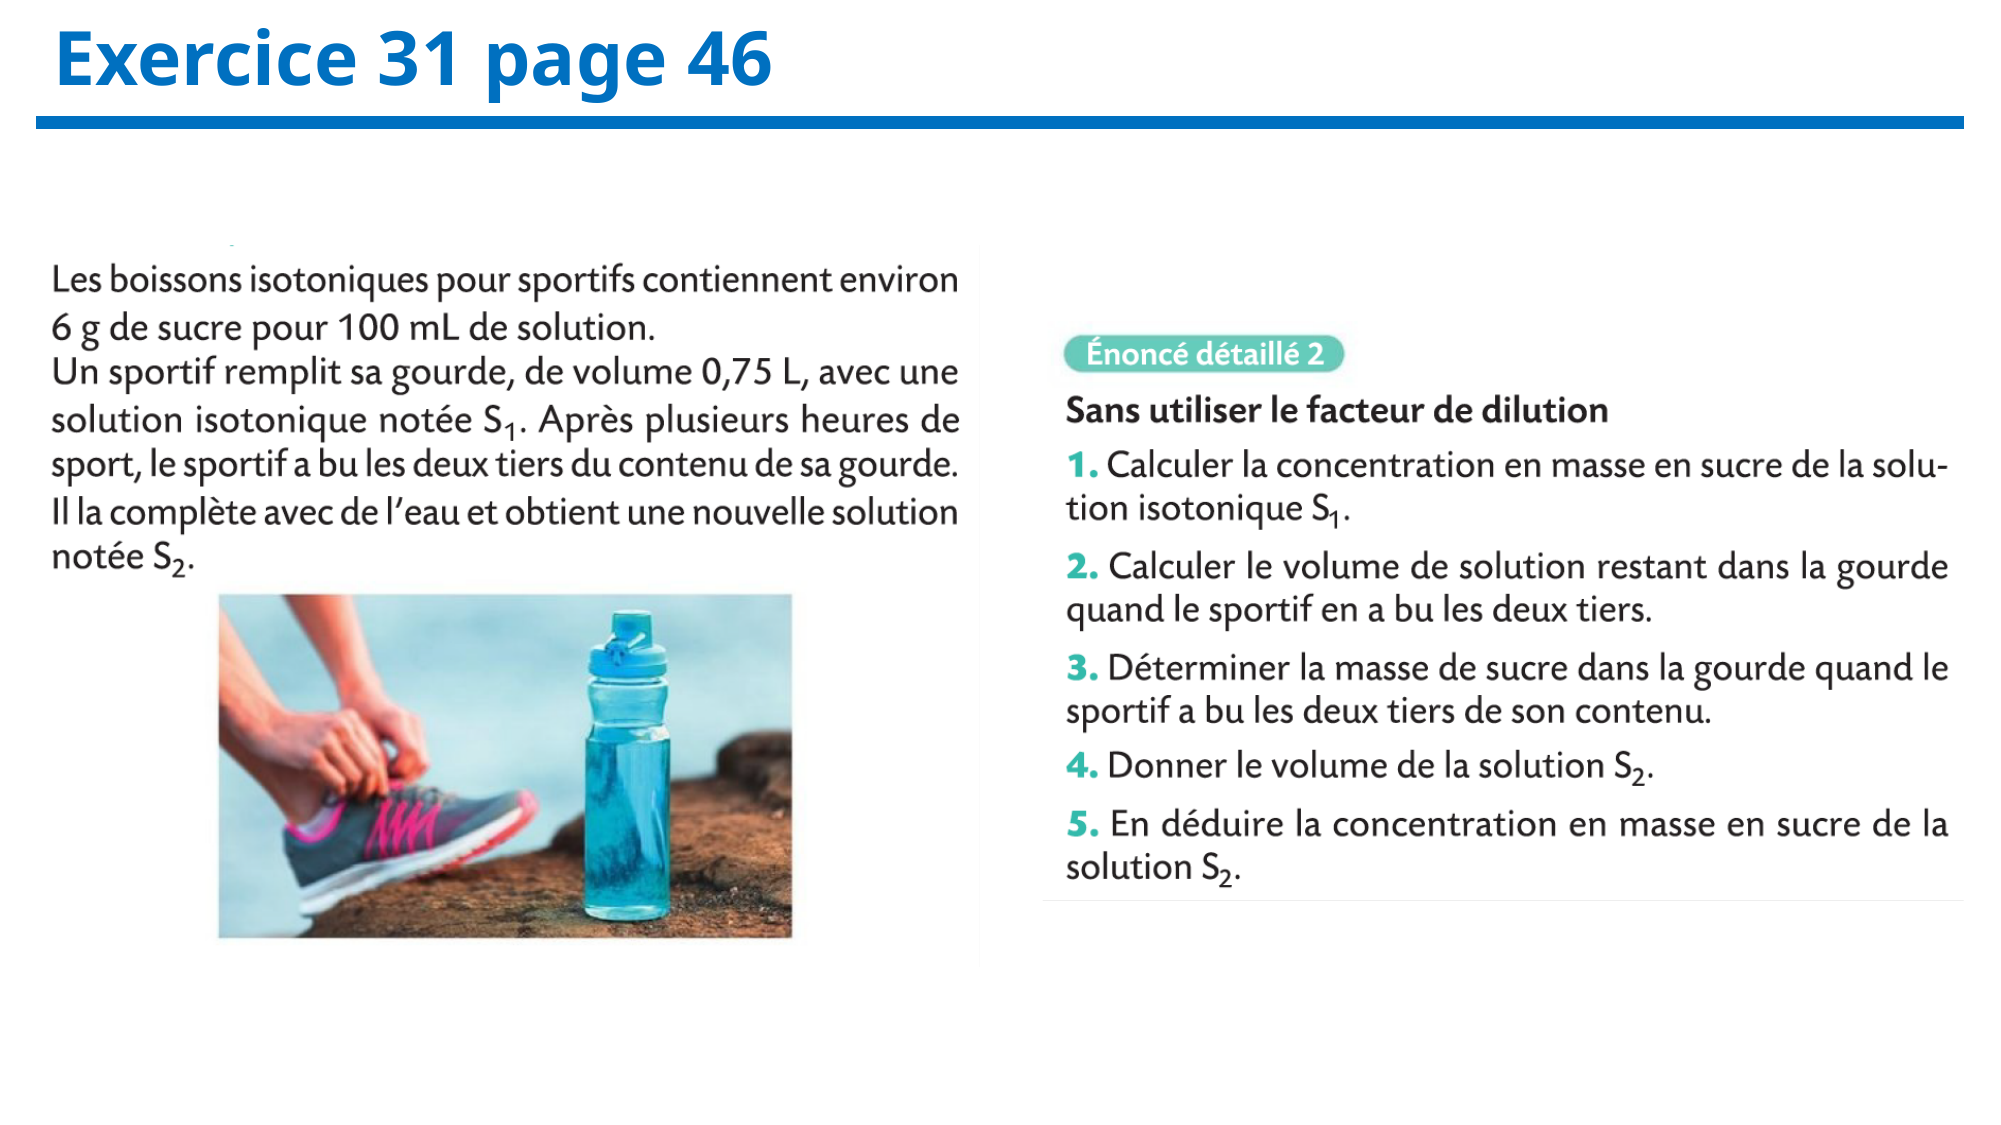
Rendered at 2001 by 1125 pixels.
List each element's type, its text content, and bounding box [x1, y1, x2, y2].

text_box Exercice 31 page 46 [0, 0, 2000, 123]
picture [36, 245, 980, 967]
picture [1035, 311, 1964, 901]
